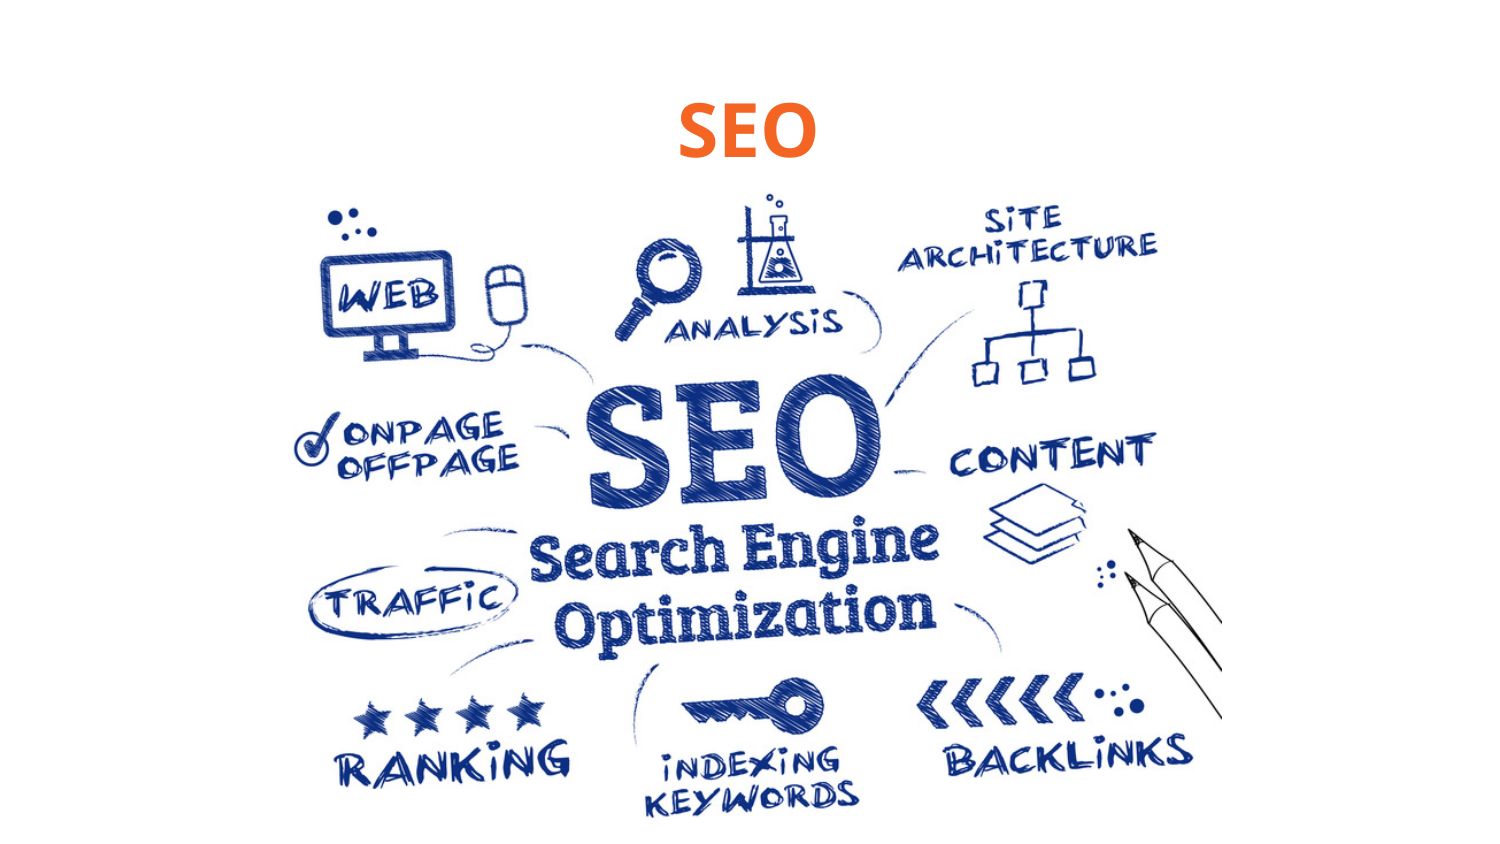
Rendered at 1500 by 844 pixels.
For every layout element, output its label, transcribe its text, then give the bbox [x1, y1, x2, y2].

title SEO [49, 67, 1448, 173]
picture [274, 172, 1223, 843]
